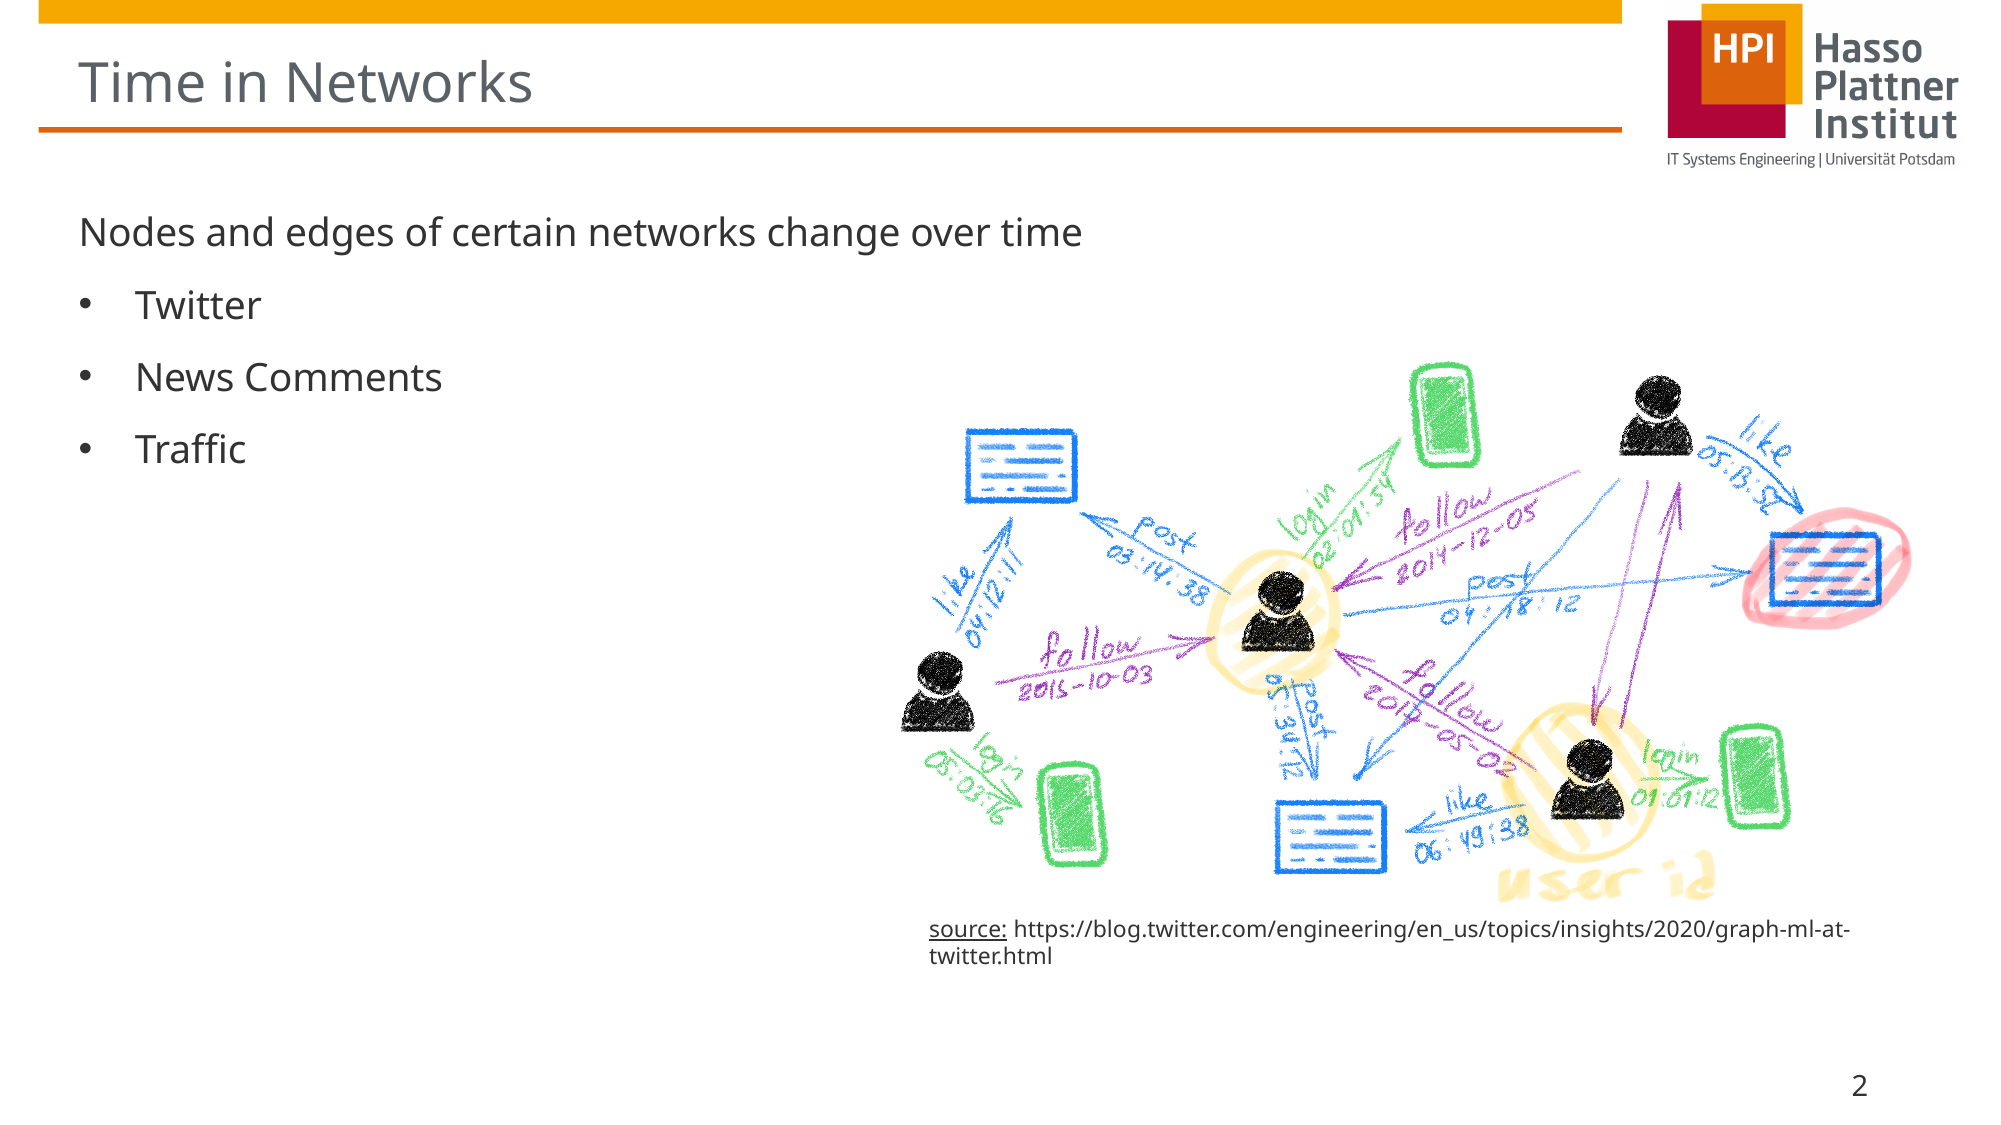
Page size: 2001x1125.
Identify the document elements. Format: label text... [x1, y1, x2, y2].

title Time in Networks [78, 23, 1583, 115]
text_box source: https://blog.twitter.com/engineering/en_us/topics/insights/2020/graph-ml-at-twitter.html [914, 907, 1939, 977]
slide_number 2 [1834, 1064, 1961, 1107]
picture [1664, 0, 1965, 170]
picture [884, 354, 1922, 908]
list Nodes and edges of certain networks change over time Twitter News Comments Traffic [78, 199, 1233, 471]
